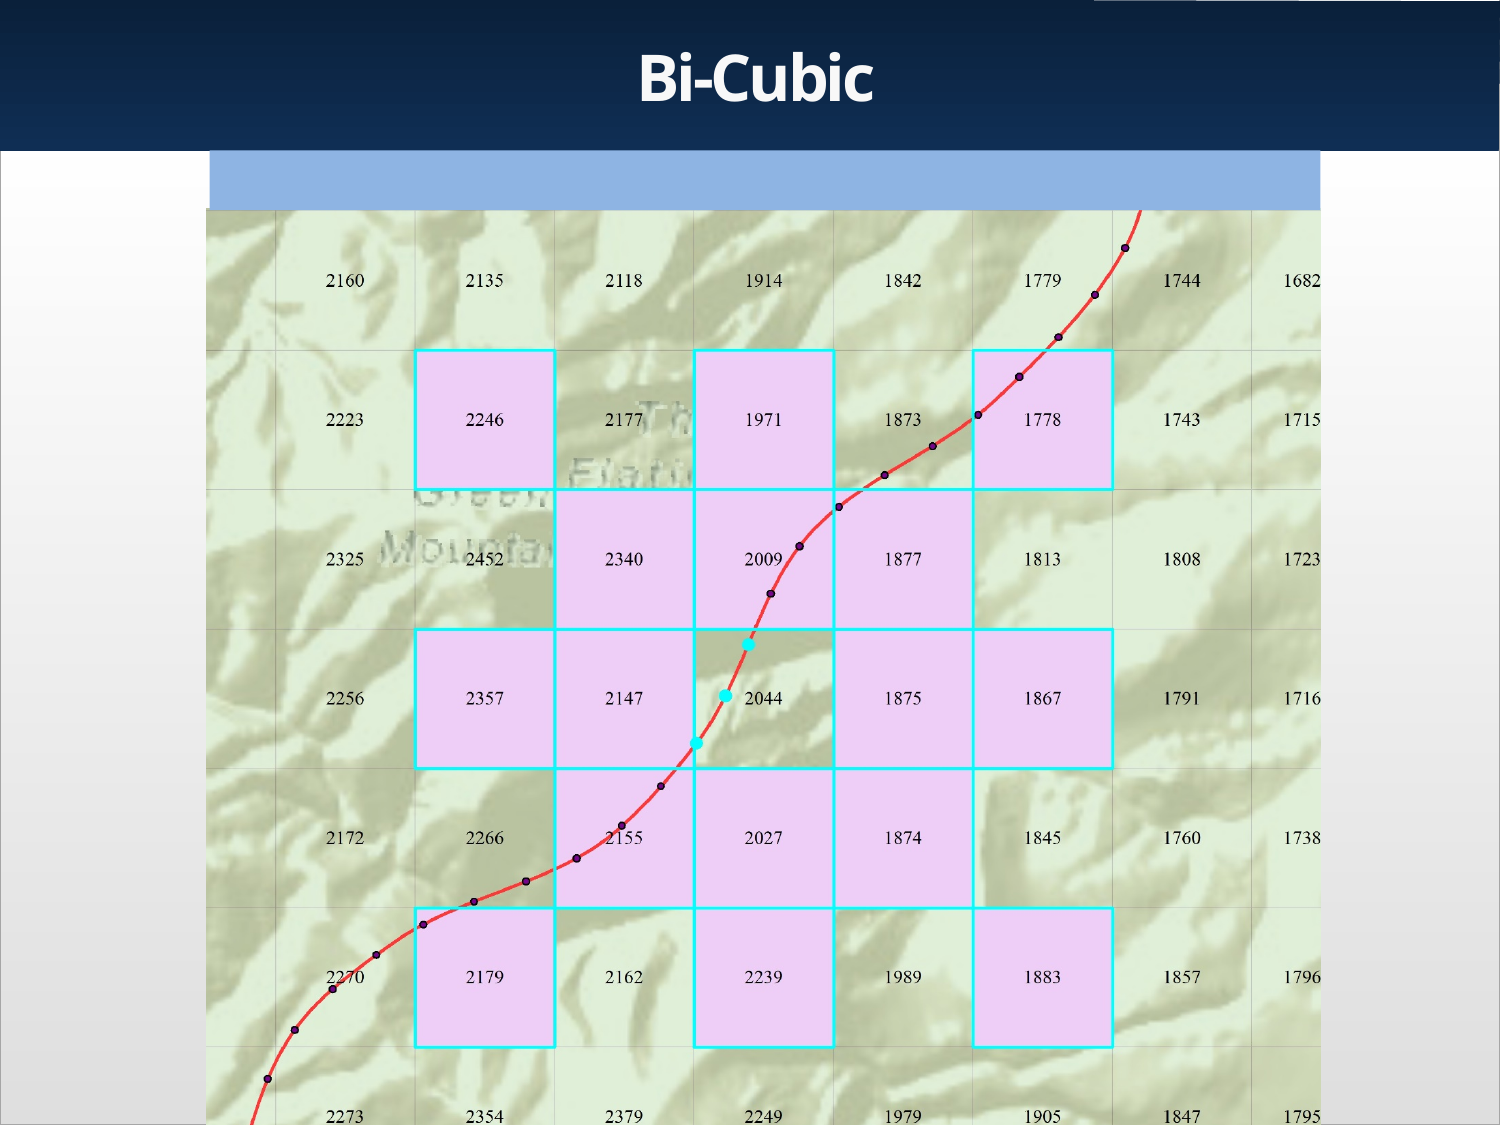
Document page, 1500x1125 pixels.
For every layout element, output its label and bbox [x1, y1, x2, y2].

text_box [0, 0, 1500, 1125]
picture [206, 207, 1321, 1125]
